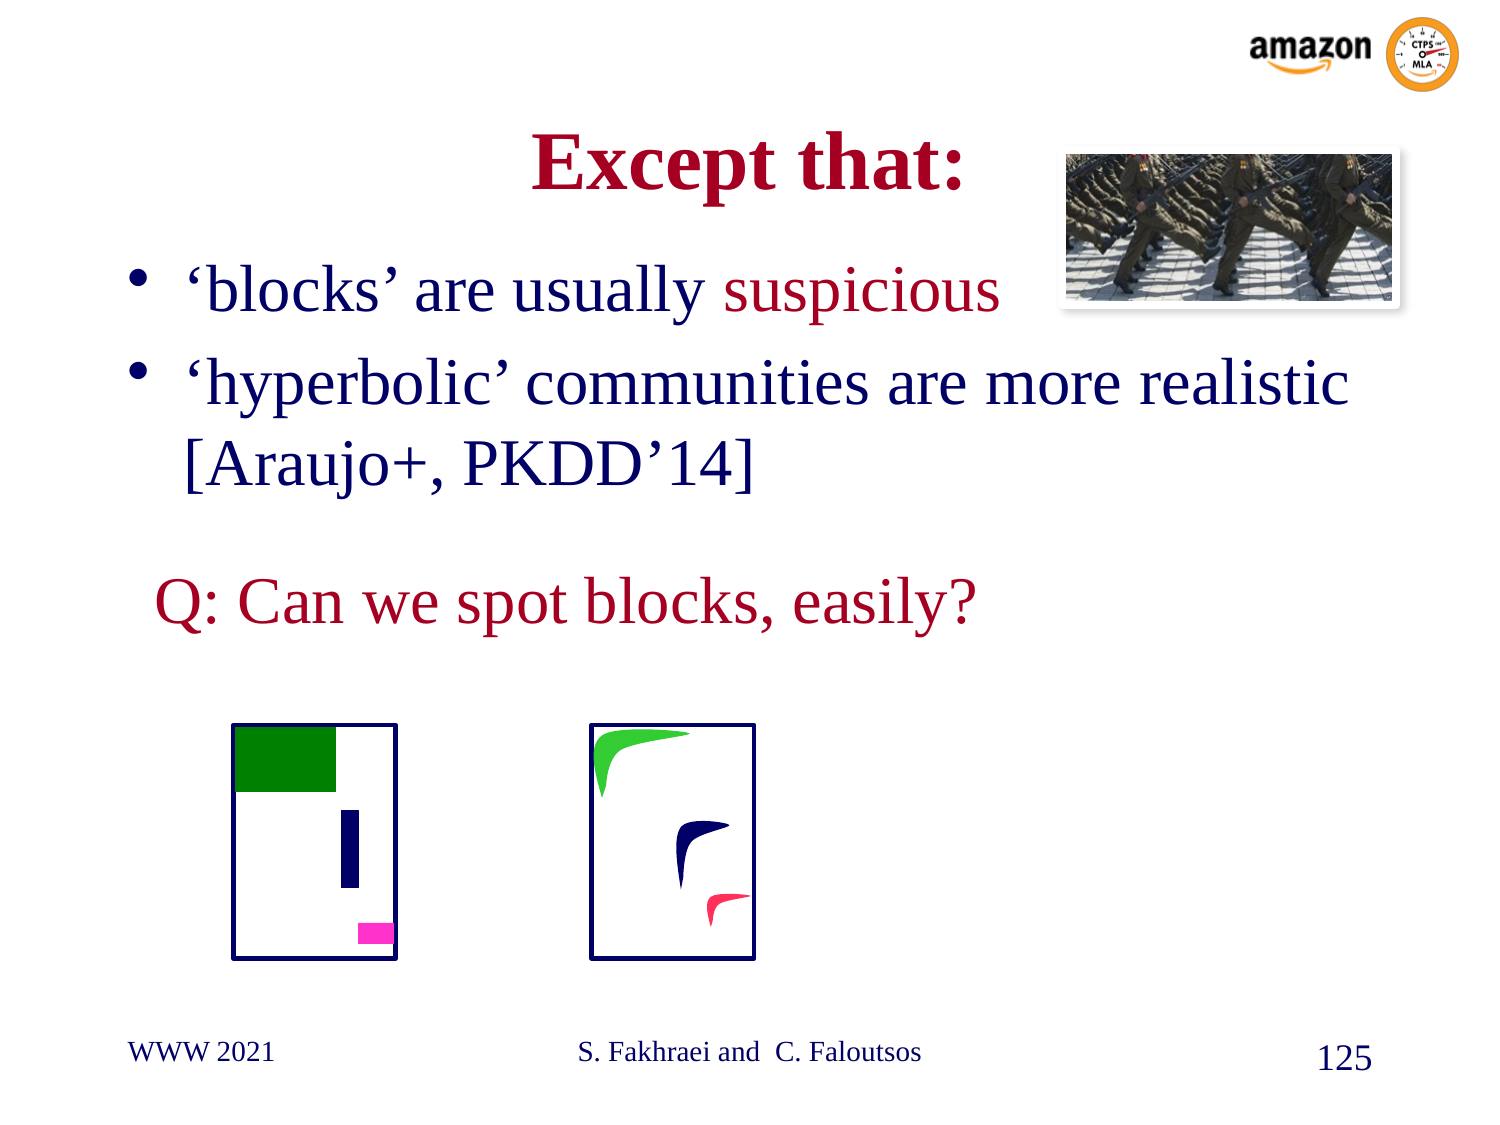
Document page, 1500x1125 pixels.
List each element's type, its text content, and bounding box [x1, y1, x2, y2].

slide_number 125 [1074, 1024, 1388, 1101]
picture [1066, 154, 1392, 301]
footer S. Fakhraei and C. Faloutsos [512, 1024, 988, 1101]
text_box Q: Can we spot blocks, easily? [139, 549, 995, 645]
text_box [587, 724, 755, 959]
slide_number WWW 2021 [112, 1024, 426, 1101]
picture [1239, 16, 1460, 93]
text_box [233, 724, 396, 959]
list ‘blocks’ are usually suspicious ‘hyperbolic’ communities are more realistic [Araujo+, PKDD’14] [112, 237, 1388, 1001]
title Except that: [112, 99, 1388, 213]
